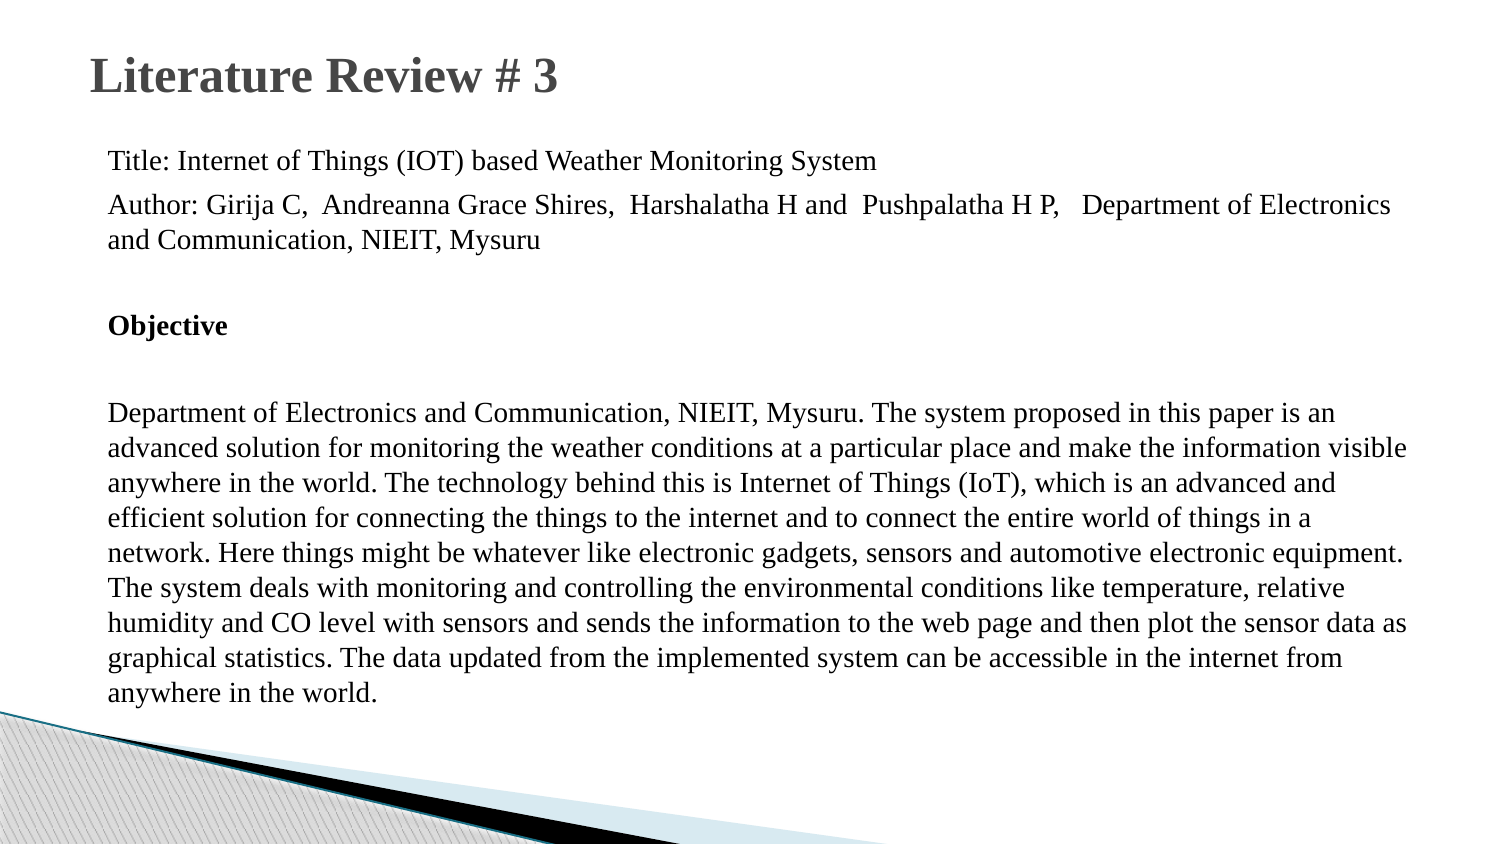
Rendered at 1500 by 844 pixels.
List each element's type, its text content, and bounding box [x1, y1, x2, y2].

list Title: Internet of Things (IOT) based Weather Monitoring System Author: Girija C, Andreanna Grace Shires, Harshalatha H and Pushpalatha H P, Department of Electronics and Communication, NIEIT, Mysuru Objective Department of Electronics and Communication, NIEIT, Mysuru. The system proposed in this paper is an advanced solution for monitoring the weather conditions at a particular place and make the information visible anywhere in the world. The technology behind this is Internet of Things (IoT), which is an advanced and efficient solution for connecting the things to the internet and to connect the entire world of things in a network. Here things might be whatever like electronic gadgets, sensors and automotive electronic equipment. The system deals with monitoring and controlling the environmental conditions like temperature, relative humidity and CO level with sensors and sends the information to the web page and then plot the sensor data as graphical statistics. The data updated from the implemented system can be accessible in the internet from anywhere in the world. [75, 134, 1425, 692]
title Literature Review # 3 [75, 34, 763, 110]
